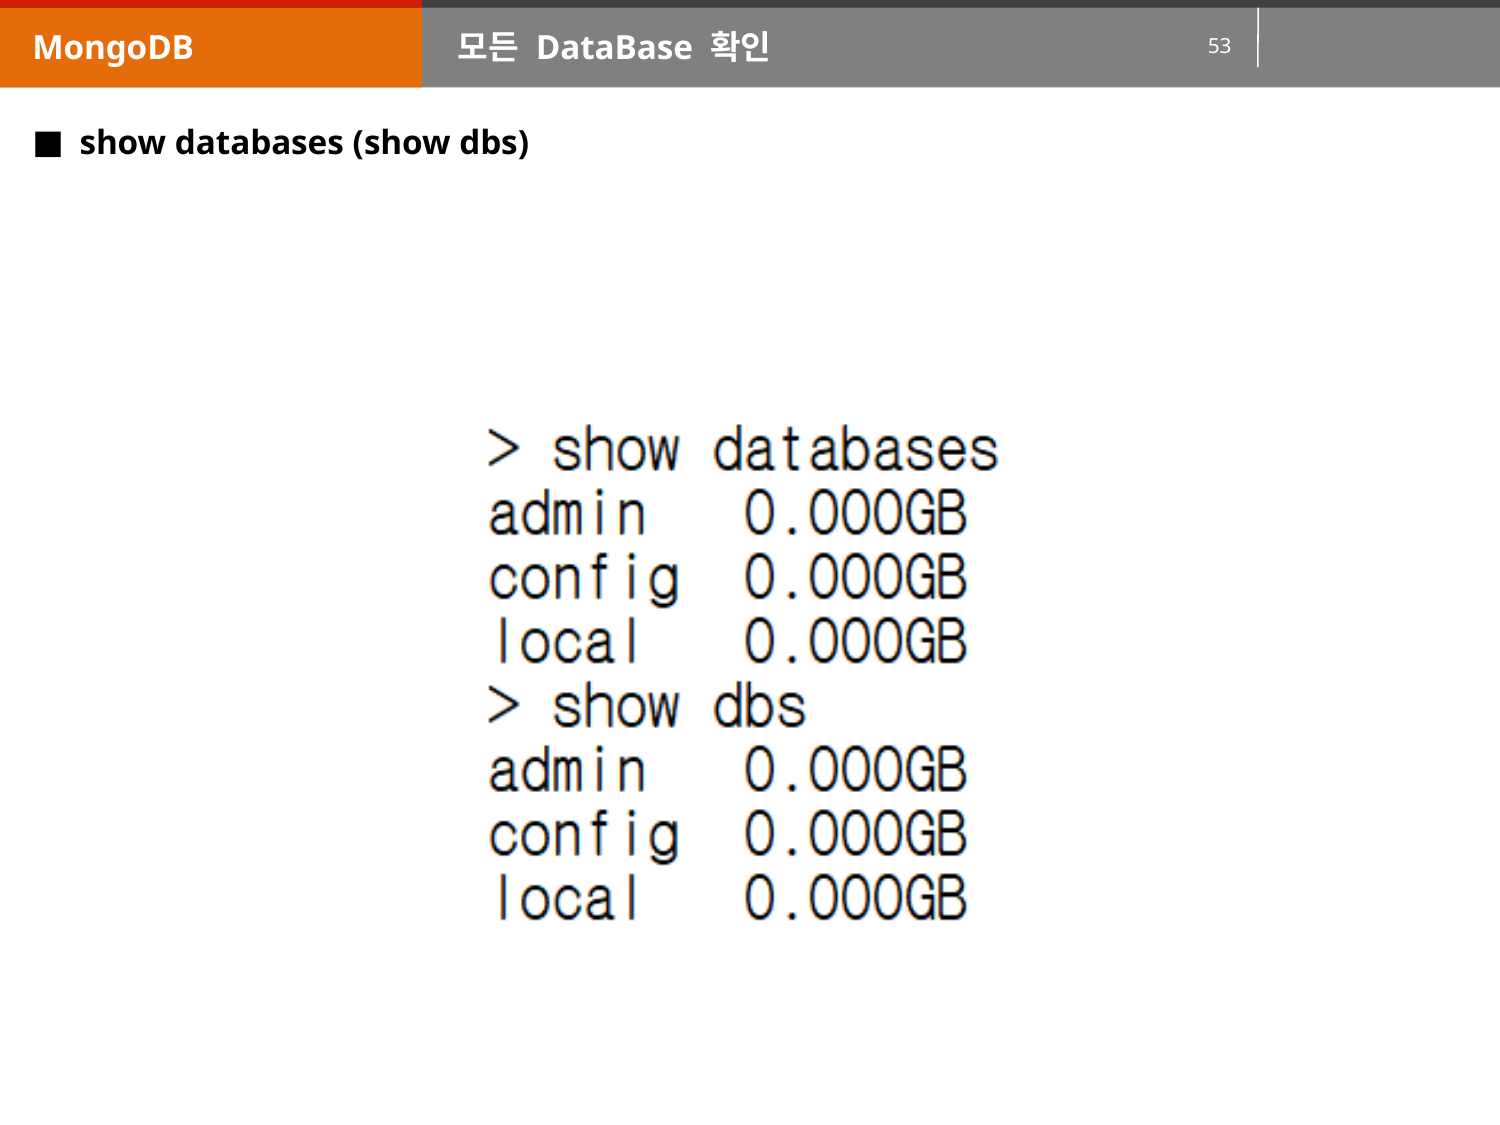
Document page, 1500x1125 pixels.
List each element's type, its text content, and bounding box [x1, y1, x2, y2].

list 모든 DataBase 확인 [442, 10, 1199, 81]
picture [488, 400, 1012, 941]
list show databases (show dbs) [17, 113, 1483, 1106]
list MongoDB [17, 10, 432, 81]
